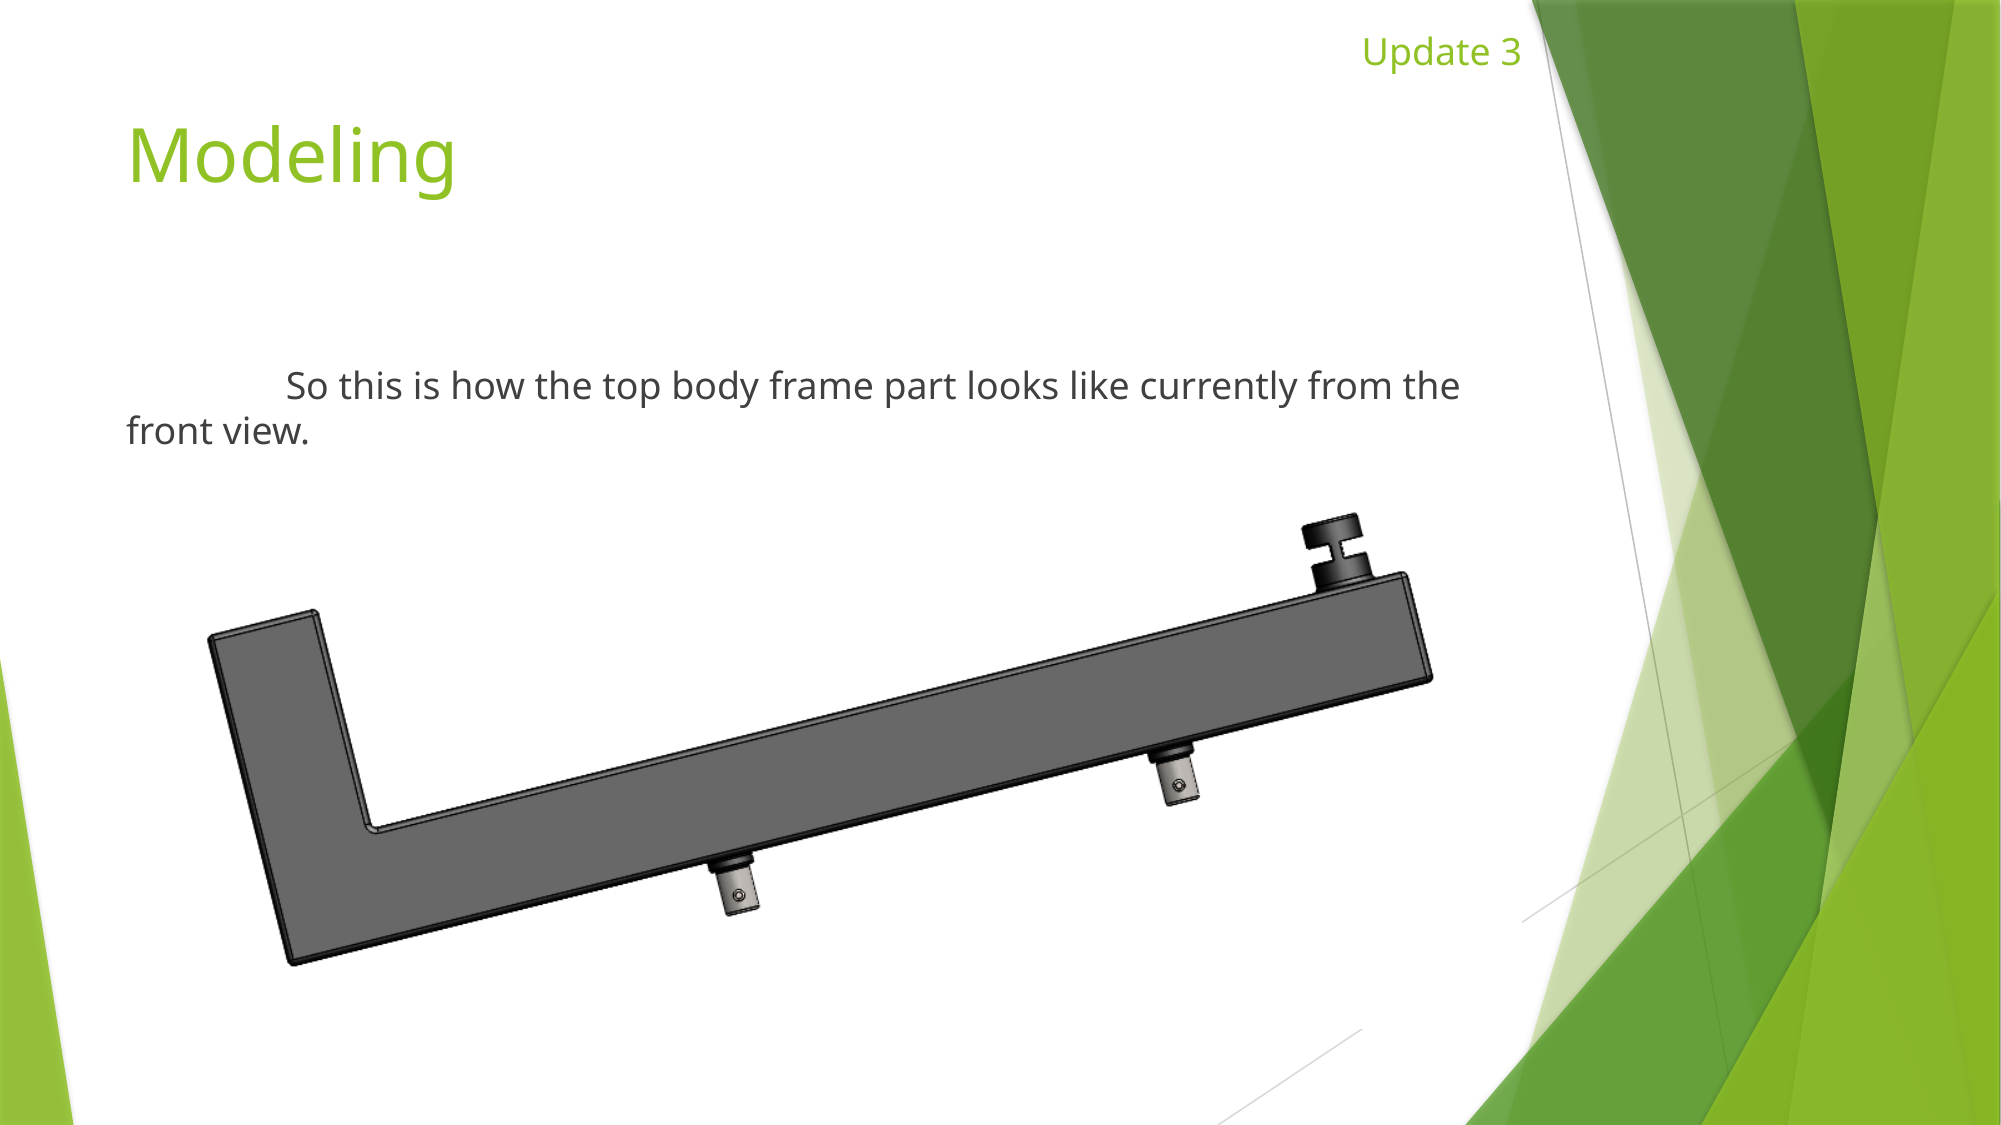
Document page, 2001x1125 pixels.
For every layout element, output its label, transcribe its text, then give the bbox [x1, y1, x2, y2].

list So this is how the top body frame part looks like currently from the front view. [111, 354, 1522, 992]
text_box Update 3 [1346, 20, 1537, 81]
picture [134, 459, 1522, 1030]
title Modeling [111, 99, 1522, 317]
